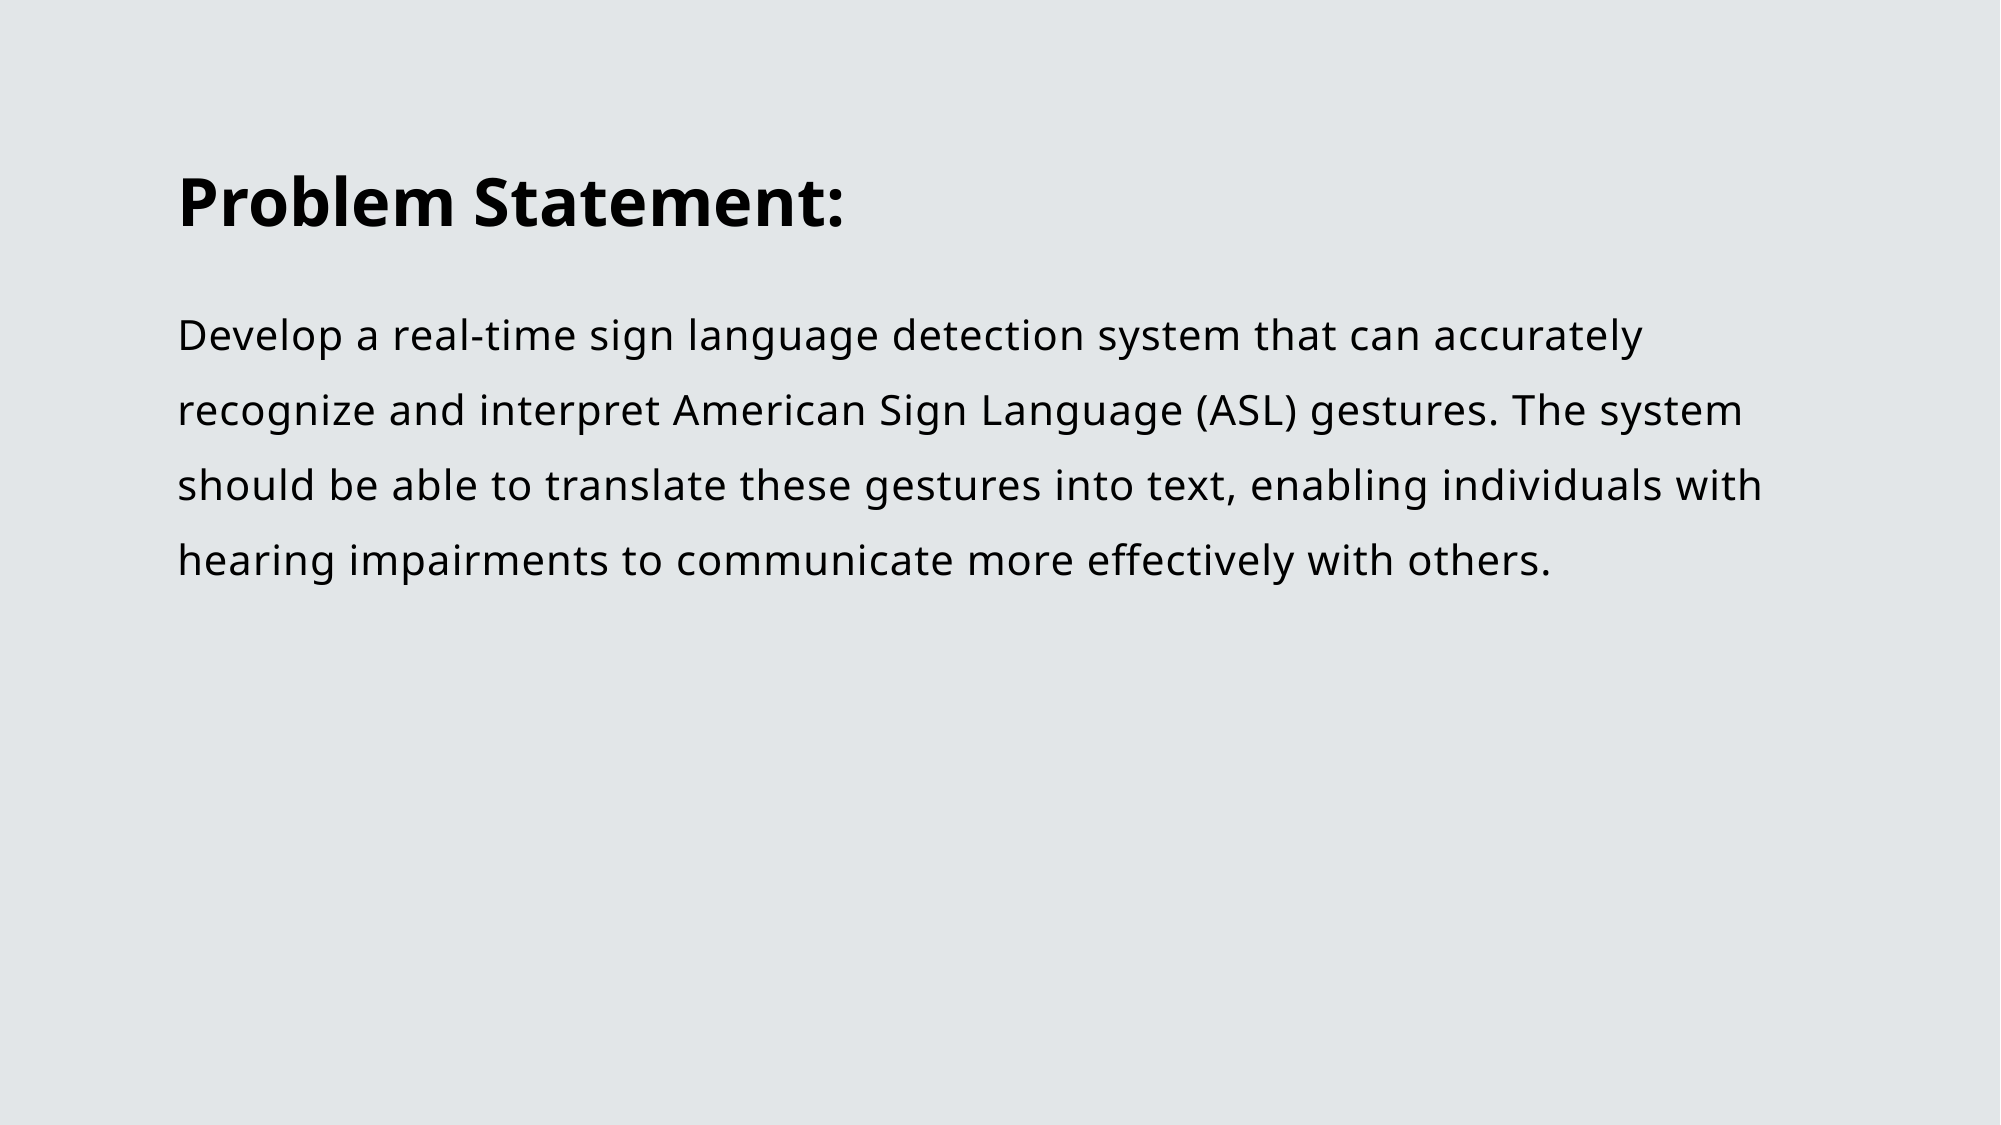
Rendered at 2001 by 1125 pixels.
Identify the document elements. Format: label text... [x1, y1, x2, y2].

title Problem Statement: [162, 64, 1838, 248]
list Develop a real-time sign language detection system that can accurately recognize and interpret American Sign Language (ASL) gestures. The system should be able to translate these gestures into text, enabling individuals with hearing impairments to communicate more effectively with others. [162, 276, 1838, 774]
